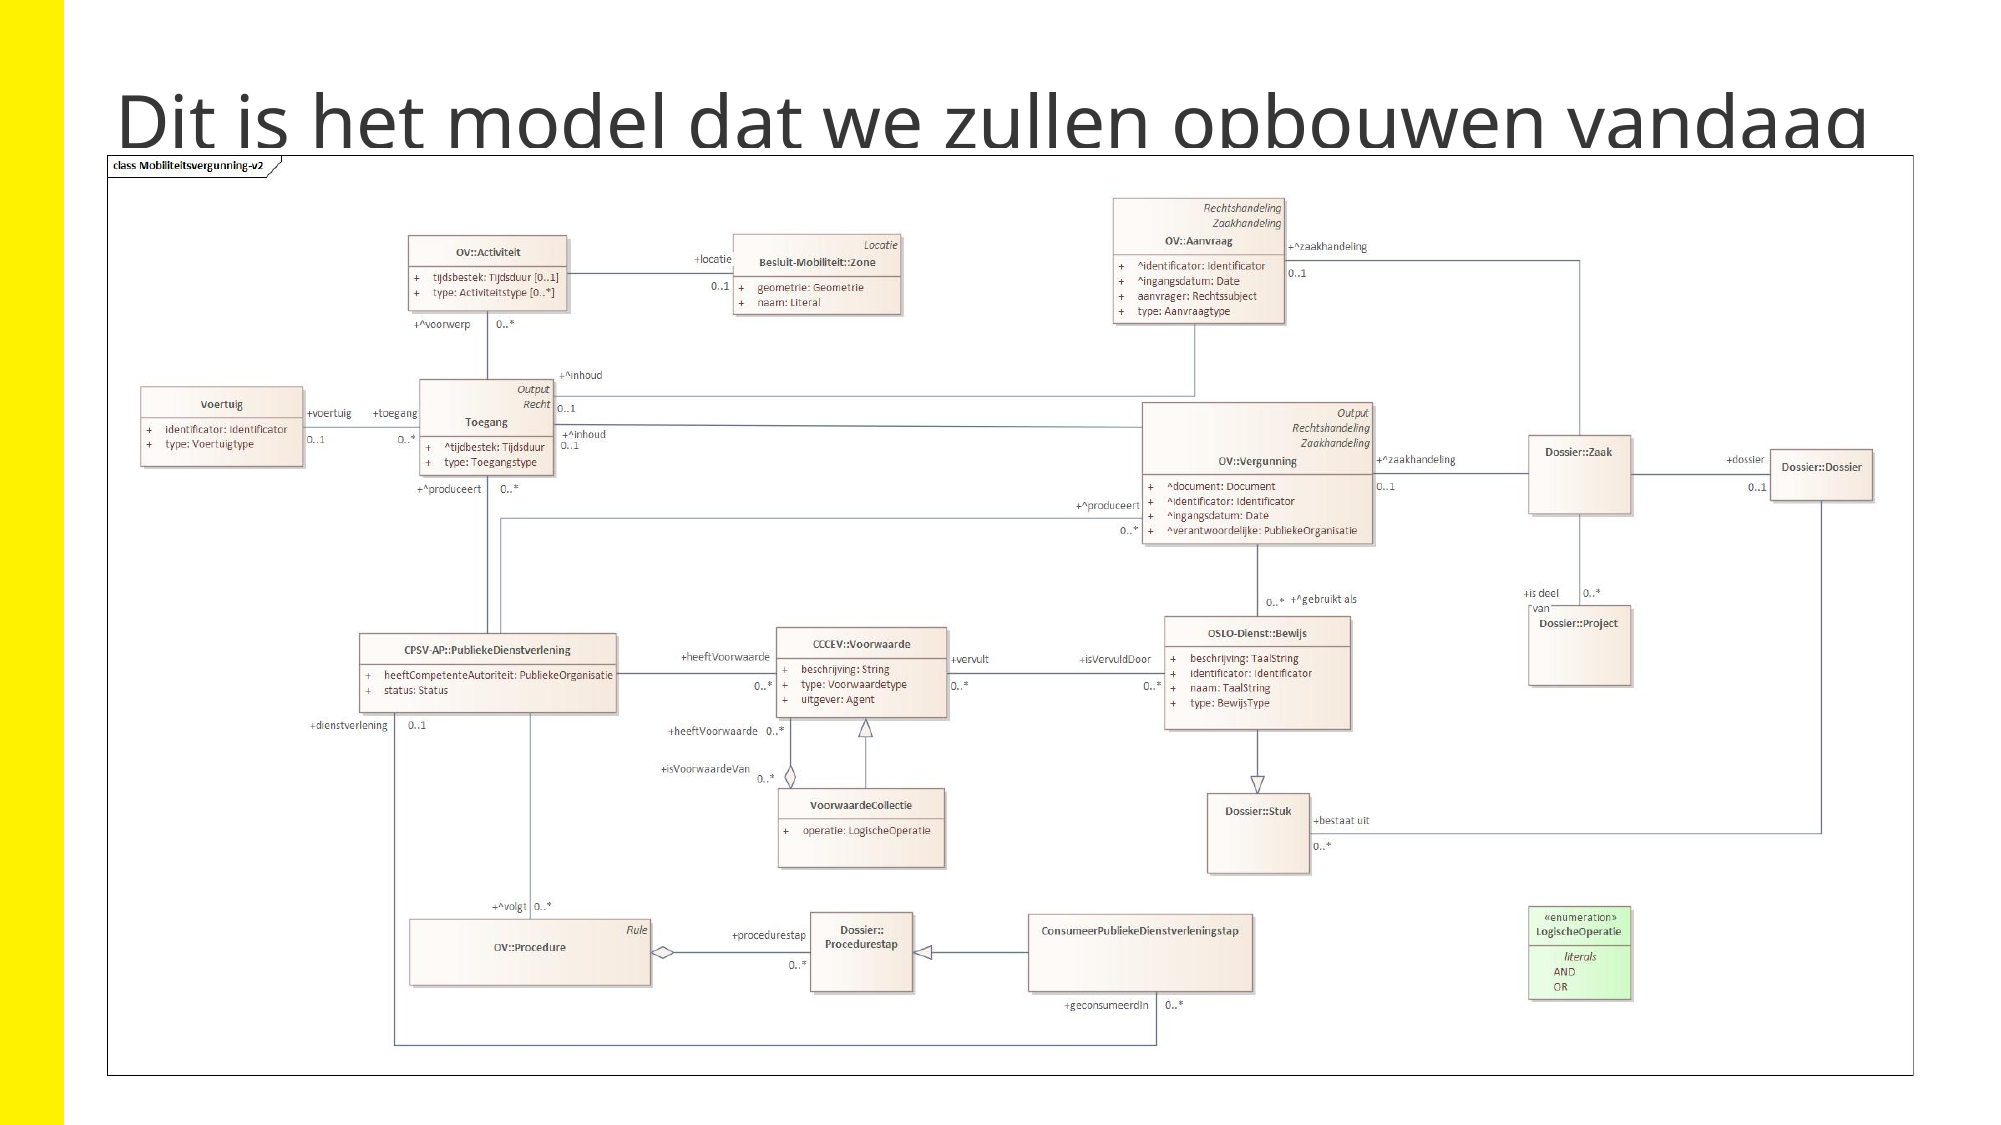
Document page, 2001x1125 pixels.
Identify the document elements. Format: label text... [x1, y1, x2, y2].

picture [99, 148, 1919, 1083]
title Dit is het model dat we zullen opbouwen vandaag [100, 57, 1976, 241]
